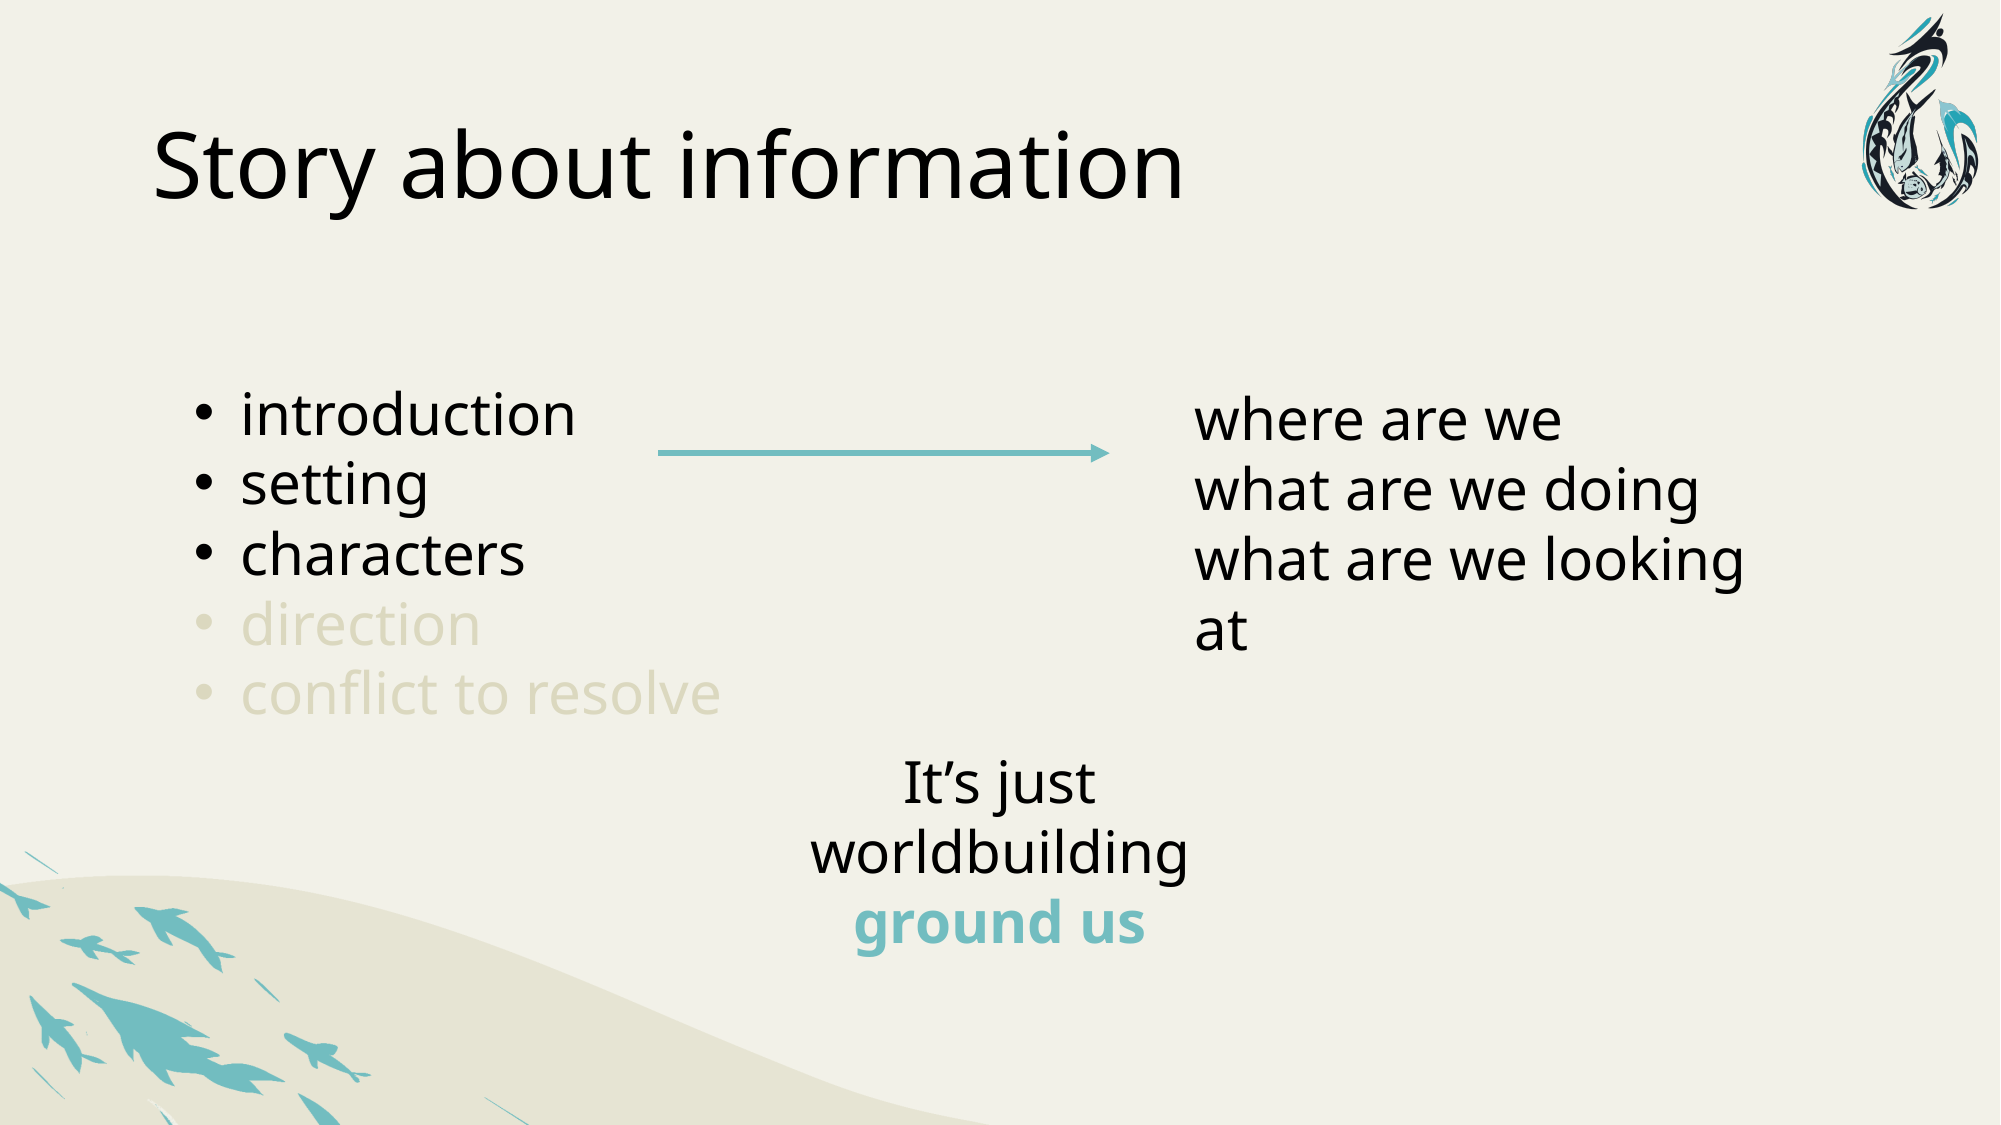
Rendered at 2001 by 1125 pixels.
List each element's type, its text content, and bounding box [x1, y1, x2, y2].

picture [1851, 13, 1985, 214]
text_box It’s just worldbuilding ground us [704, 737, 1296, 963]
picture [0, 841, 1022, 1125]
text_box where are we what are we doing what are we looking at [1180, 374, 1800, 670]
title Story about information [137, 59, 1863, 278]
text_box introduction setting characters direction conflict to resolve [179, 369, 771, 734]
